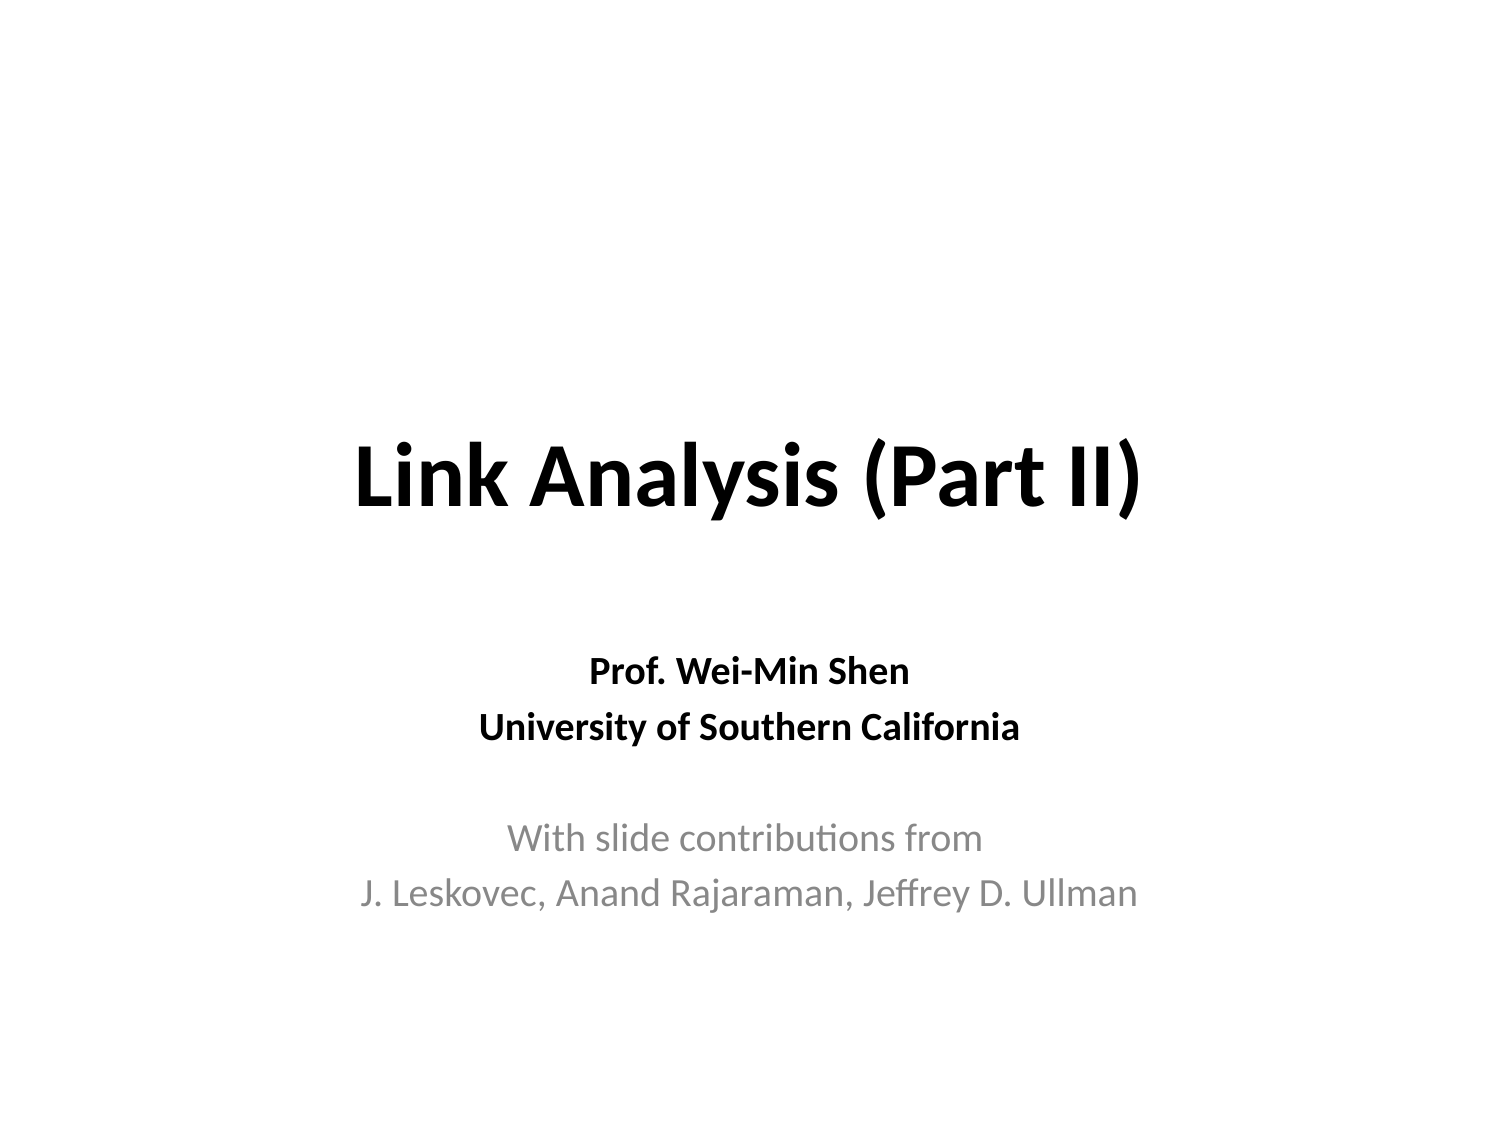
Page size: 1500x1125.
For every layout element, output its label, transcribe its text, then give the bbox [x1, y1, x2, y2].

subtitle Prof. Wei-Min Shen University of Southern California With slide contributions from J. Leskovec, Anand Rajaraman, Jeffrey D. Ullman [225, 637, 1275, 925]
title Link Analysis (Part II) [112, 349, 1388, 591]
